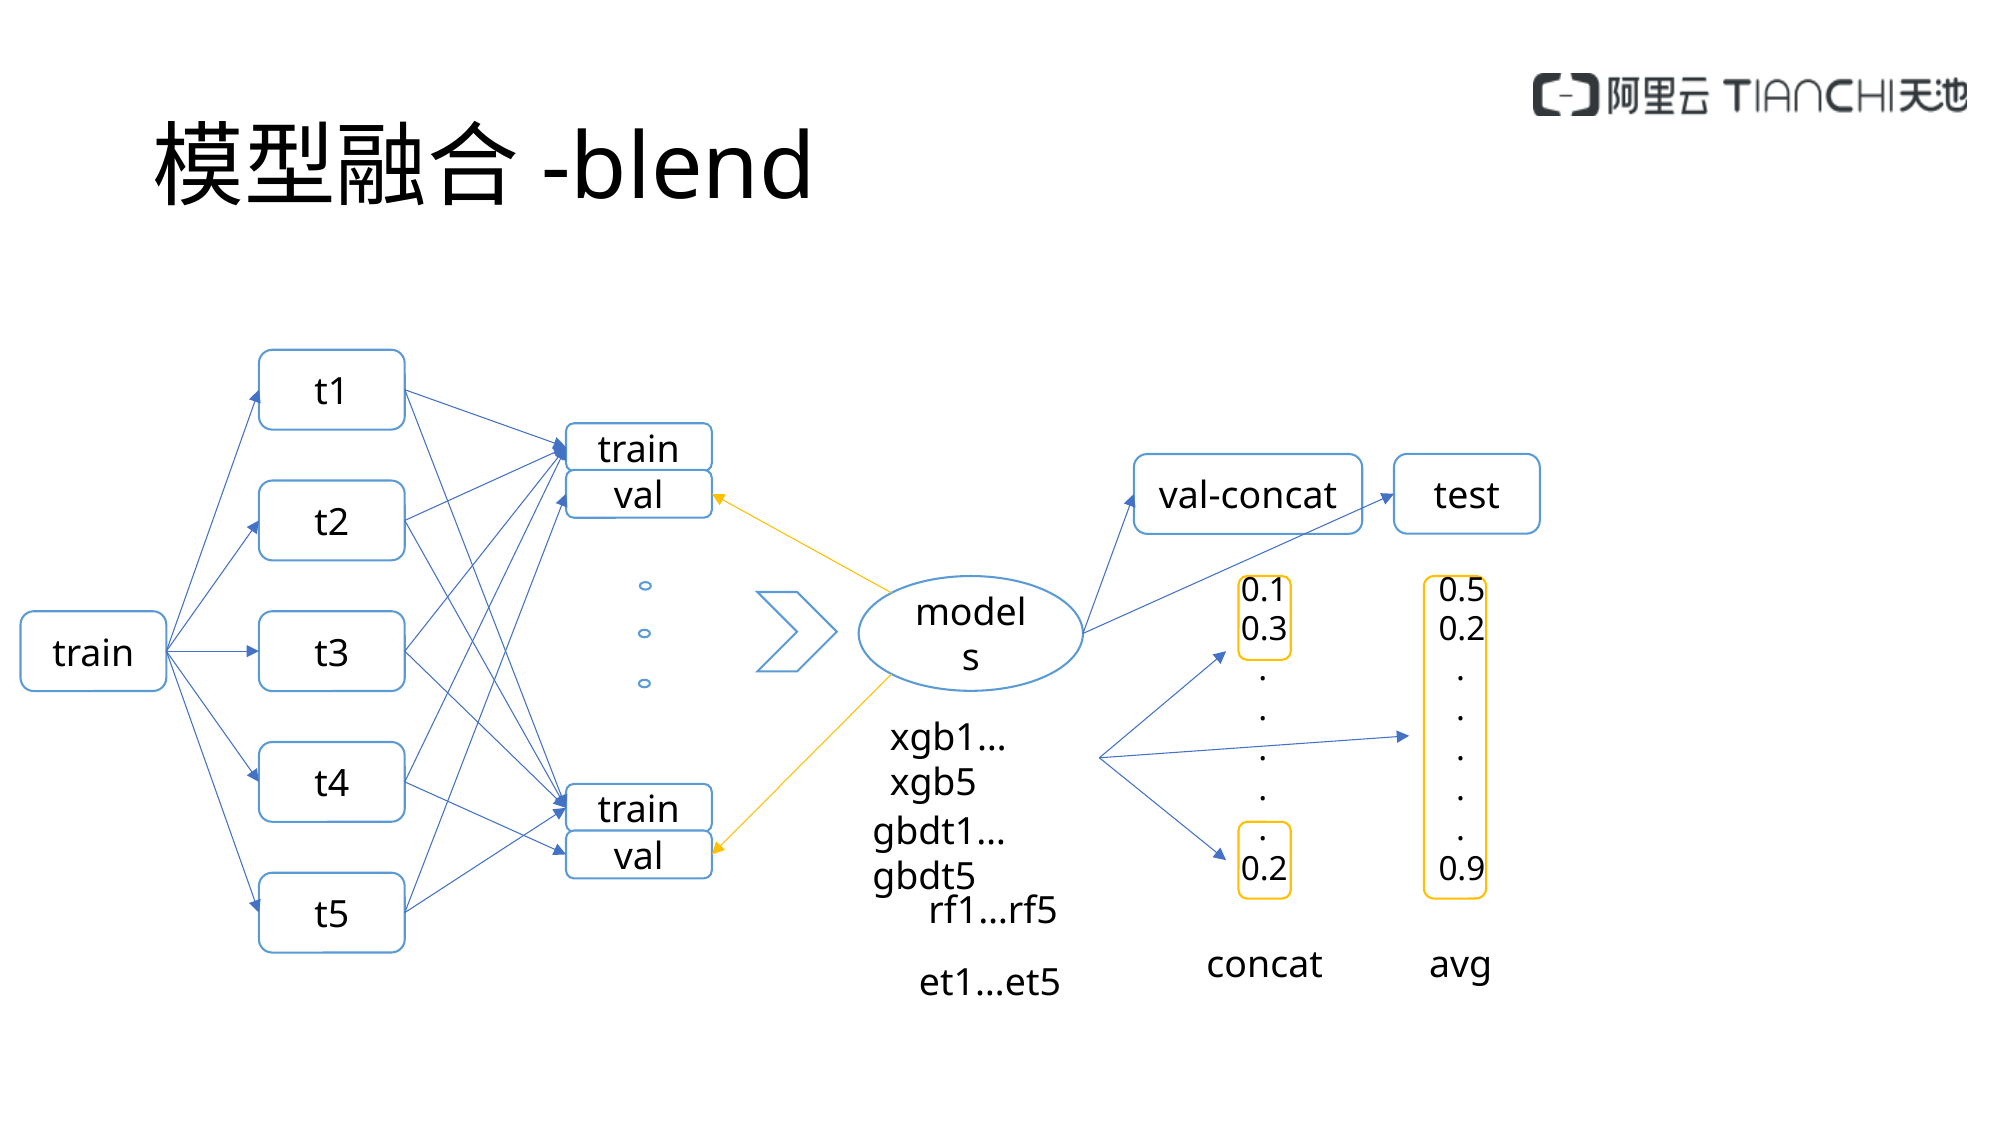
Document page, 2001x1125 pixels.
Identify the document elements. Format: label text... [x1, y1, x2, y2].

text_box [1099, 736, 1227, 861]
picture [1532, 73, 1967, 116]
text_box 0.5 0.2 . . . . . 0.9 [1423, 560, 1506, 895]
text_box models [857, 574, 1084, 692]
text_box test [1392, 452, 1541, 535]
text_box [711, 674, 892, 855]
title 模型融合-blend [137, 59, 1863, 278]
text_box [711, 493, 892, 593]
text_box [404, 651, 566, 781]
text_box [1238, 895, 1291, 900]
text_box 0.1 0.3 . . . . . 0.2 [1227, 736, 1308, 748]
text_box t3 [259, 610, 404, 693]
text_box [404, 389, 566, 520]
text_box rf1…rf5 [913, 878, 1144, 939]
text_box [404, 855, 566, 913]
text_box 0.1 0.3 . . . . . 0.2 [1226, 744, 1308, 895]
text_box concat [1191, 932, 1338, 992]
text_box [166, 389, 259, 520]
text_box 0.1 0.3 . . . . . 0.2 [1226, 634, 1308, 735]
text_box [637, 628, 652, 639]
text_box gbdt1…gbdt5 [857, 799, 1110, 905]
text_box t4 [259, 740, 404, 823]
text_box val [566, 468, 713, 519]
text_box t1 [257, 348, 406, 431]
text_box val-concat [1132, 452, 1364, 493]
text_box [166, 520, 259, 651]
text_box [404, 520, 566, 651]
text_box val [566, 829, 713, 880]
text_box [754, 593, 839, 673]
text_box train [566, 422, 713, 470]
text_box t2 [259, 479, 404, 562]
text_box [404, 781, 566, 855]
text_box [1082, 493, 1394, 634]
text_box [166, 651, 259, 913]
text_box train [19, 610, 166, 693]
text_box [637, 678, 652, 689]
text_box train [566, 782, 711, 831]
text_box avg [1414, 932, 1507, 992]
text_box [638, 581, 652, 591]
text_box et1…et5 [904, 950, 1134, 1011]
text_box t5 [257, 871, 406, 954]
text_box xgb1…xgb5 [892, 705, 1099, 799]
text_box [1425, 895, 1485, 900]
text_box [1099, 651, 1227, 735]
